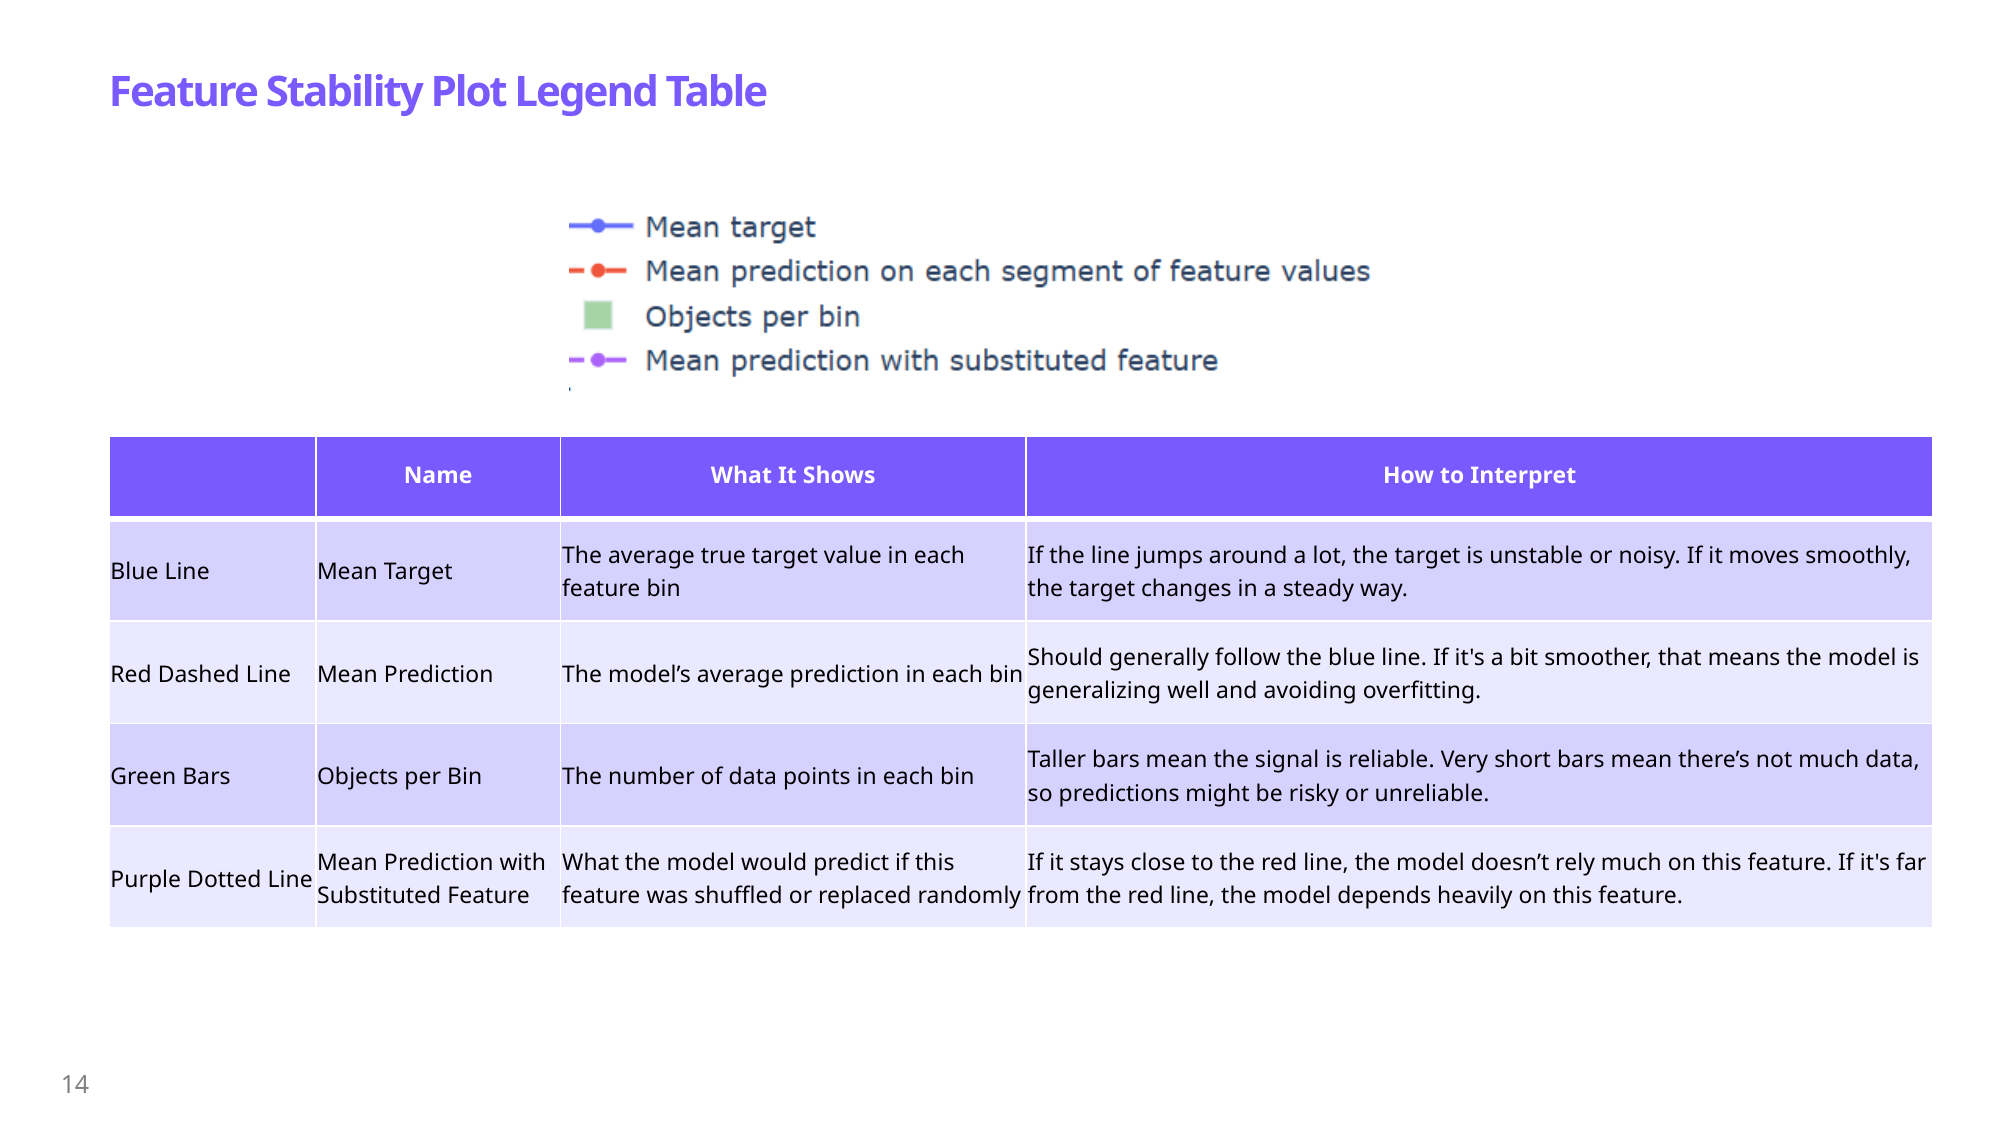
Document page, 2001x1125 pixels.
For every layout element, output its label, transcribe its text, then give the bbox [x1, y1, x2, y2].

table_cell Mean Prediction [317, 622, 560, 723]
table_cell The number of data points in each bin [561, 724, 1025, 825]
table_cell The average true target value in each feature bin [561, 522, 1025, 620]
table_header Name [317, 437, 560, 516]
table_cell If it stays close to the red line, the model doesn’t rely much on this feature. If it's far from the red line, the model depends heavily on this feature. [1027, 827, 1932, 927]
title [83, 59, 569, 189]
table_cell If the line jumps around a lot, the target is unstable or noisy. If it moves smoothly, the target changes in a steady way. [1027, 522, 1932, 620]
table_cell Should generally follow the blue line. If it's a bit smoother, that means the model is generalizing well and avoiding overfitting. [1027, 622, 1932, 723]
text_box 14 [45, 1054, 496, 1115]
table_cell Mean Prediction with Substituted Feature [317, 827, 560, 927]
table_cell Red Dashed Line [110, 622, 315, 723]
table_cell Taller bars mean the signal is reliable. Very short bars mean there’s not much data, so predictions might be risky or unreliable. [1027, 724, 1932, 825]
text_box Feature Stability Plot Legend Table [108, 56, 1892, 186]
picture [569, 184, 1410, 443]
table_header How to Interpret [1027, 437, 1932, 516]
table_cell Mean Target [317, 522, 560, 620]
table_cell The model’s average prediction in each bin [561, 622, 1025, 723]
table_cell Green Bars [110, 724, 315, 825]
table_cell What the model would predict if this feature was shuffled or replaced randomly [561, 827, 1025, 927]
table_header [110, 437, 315, 516]
table_cell Purple Dotted Line [110, 827, 315, 927]
table_header What It Shows [561, 437, 1025, 516]
table_cell Objects per Bin [317, 724, 560, 825]
table_cell Blue Line [110, 522, 315, 620]
